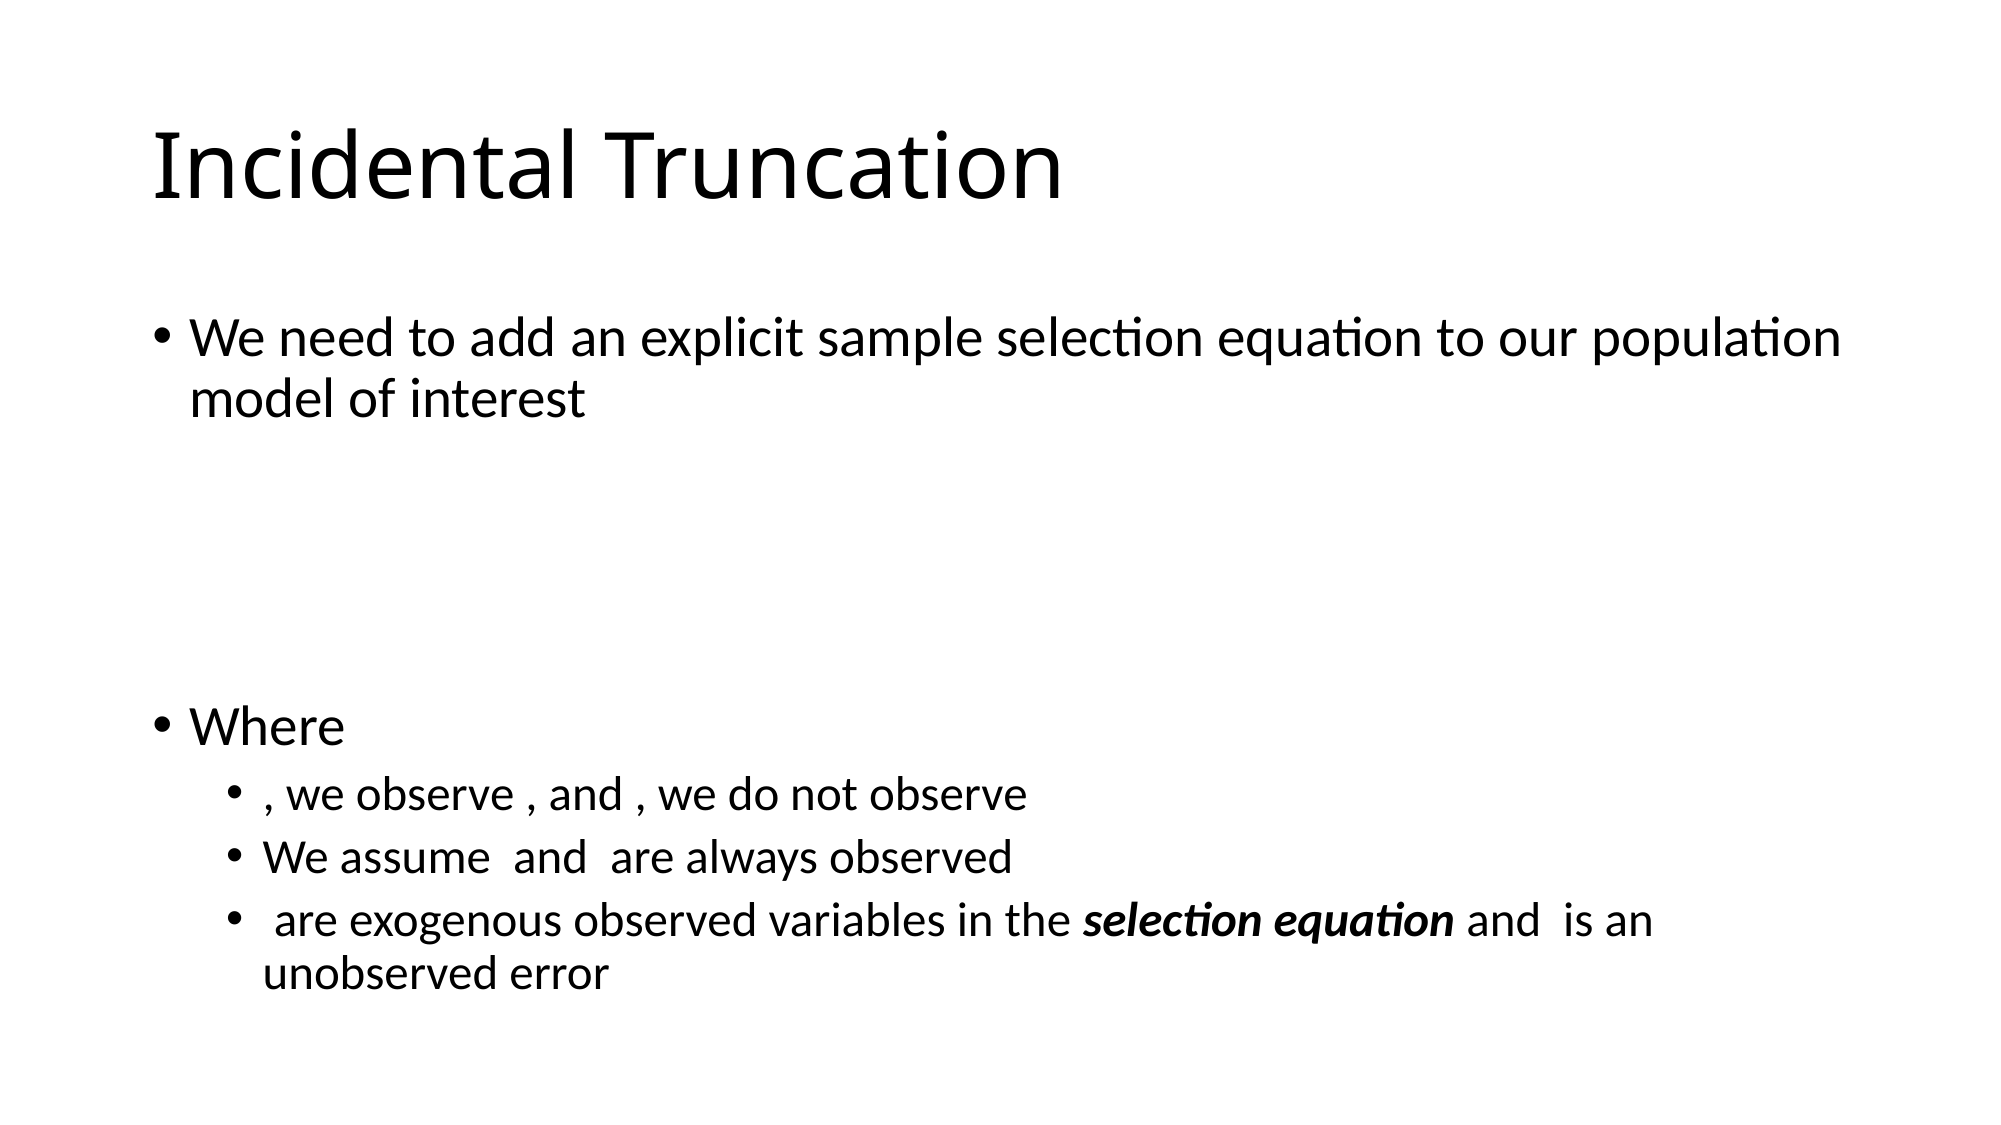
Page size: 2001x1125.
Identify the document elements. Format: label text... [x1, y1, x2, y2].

title Incidental Truncation [137, 59, 1863, 278]
